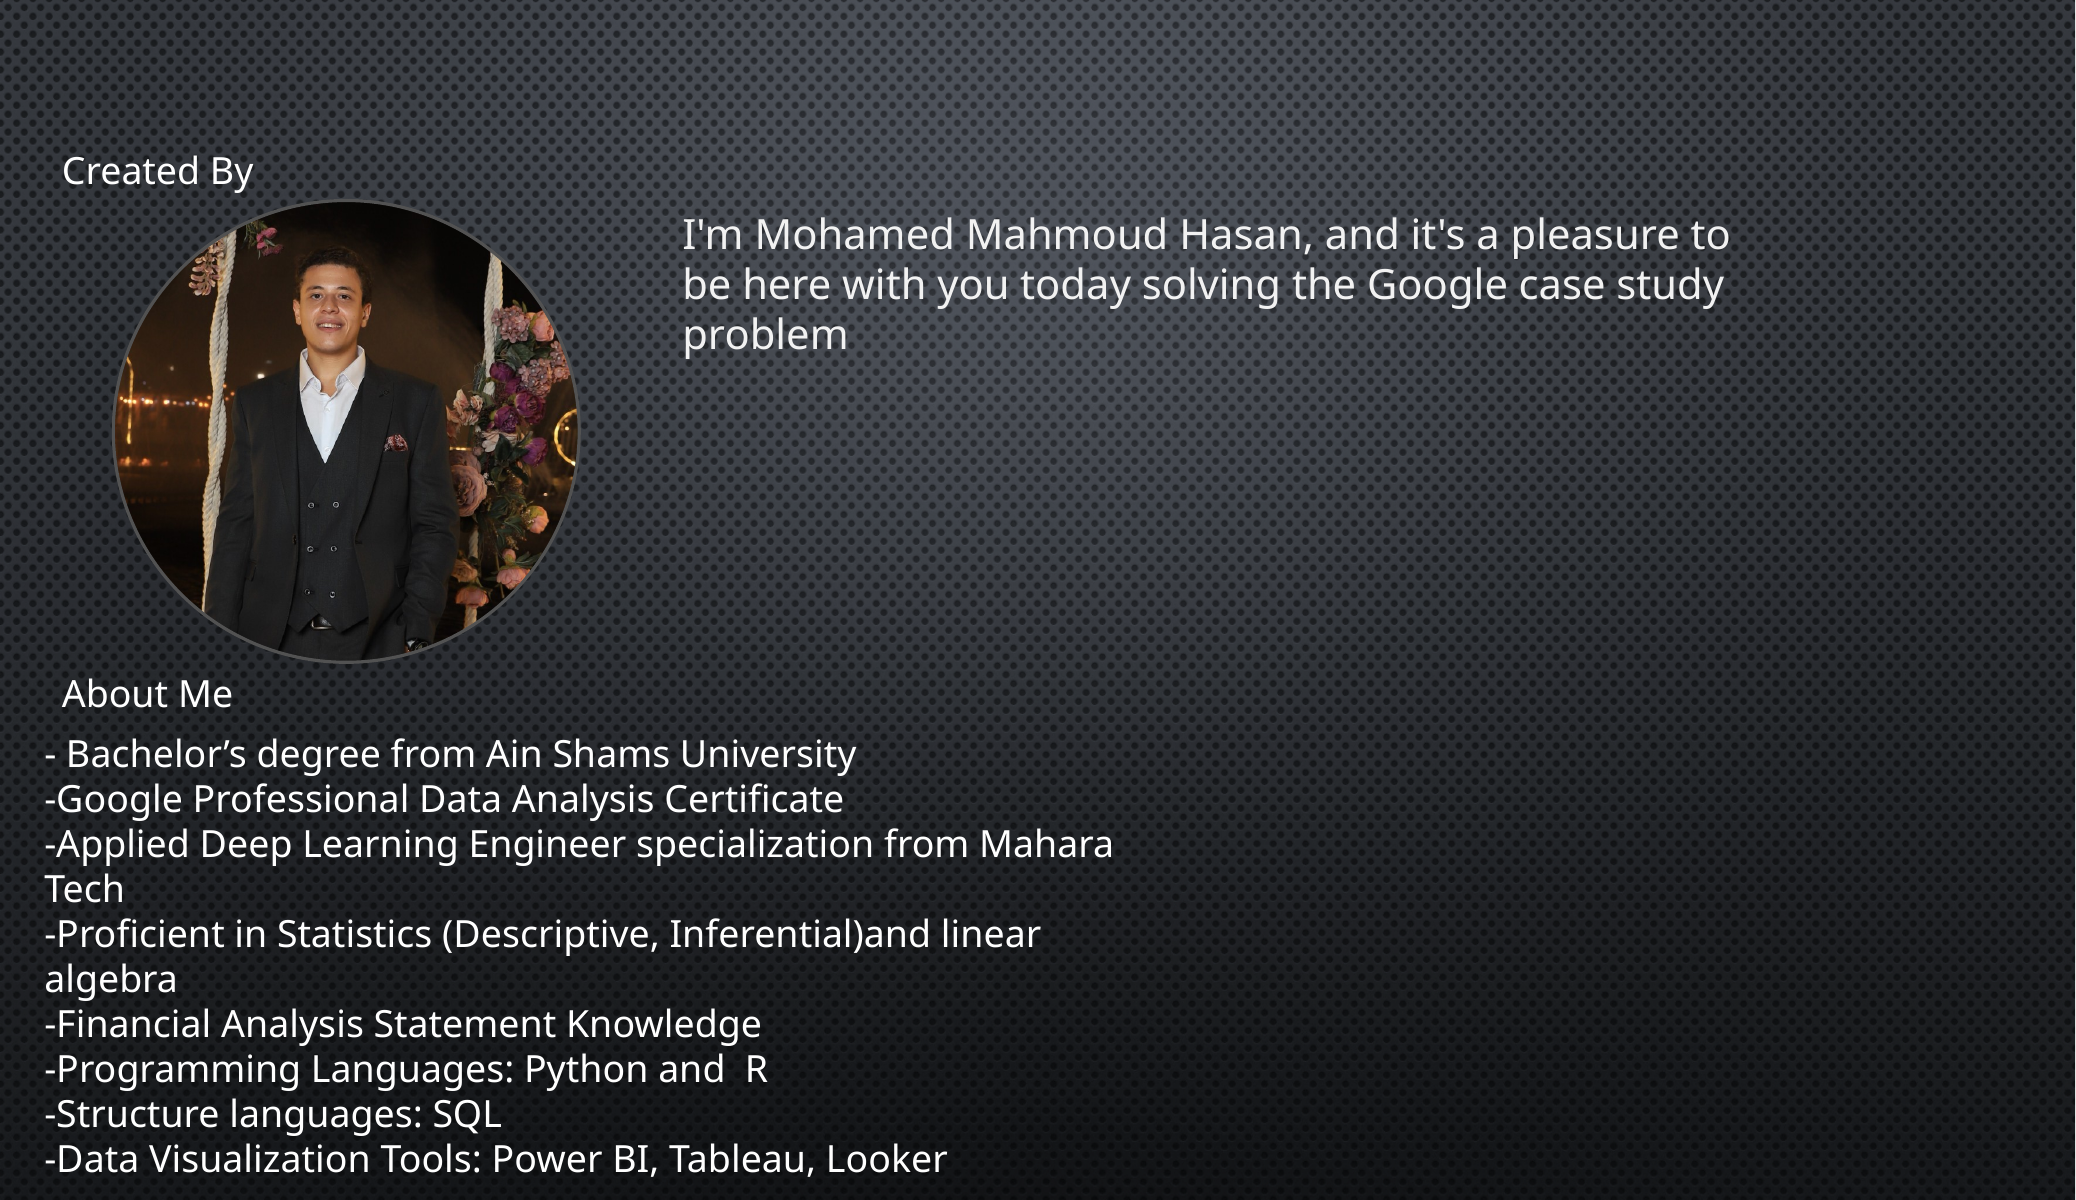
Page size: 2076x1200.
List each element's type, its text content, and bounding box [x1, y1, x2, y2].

text_box [111, 200, 581, 662]
text_box I'm Mohamed Mahmoud Hasan, and it's a pleasure to be here with you today solving the Google case study problem [667, 200, 1781, 366]
text_box - Bachelor’s degree from Ain Shams University -Google Professional Data Analysis Certificate -Applied Deep Learning Engineer specialization from Mahara Tech -Proficient in Statistics (Descriptive, Inferential)and linear algebra -Financial Analysis Statement Knowledge -Programming Languages: Python and R -Structure languages: SQL -Data Visualization Tools: Power BI, Tableau, Looker [29, 722, 1179, 1200]
text_box About Me [47, 662, 514, 722]
text_box Created By [47, 139, 543, 200]
